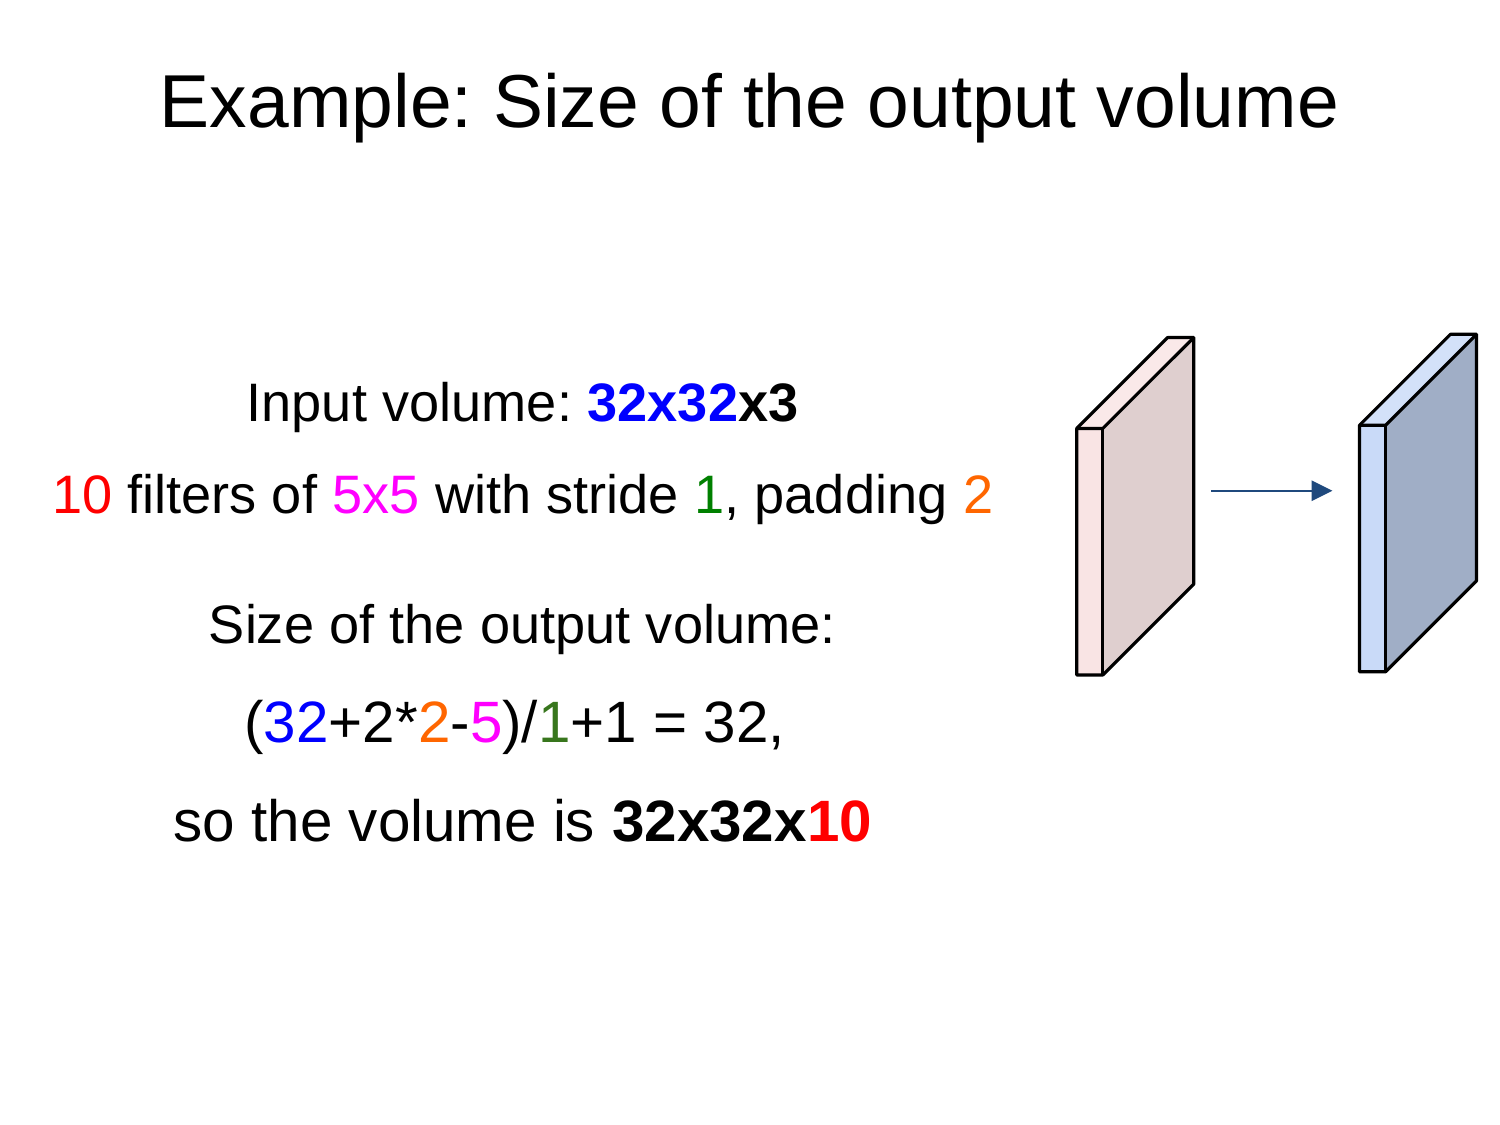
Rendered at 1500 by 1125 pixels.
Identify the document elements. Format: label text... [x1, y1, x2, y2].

text_box Example: Size of the output volume [0, 37, 1500, 175]
text_box [1359, 334, 1477, 672]
text_box [1076, 337, 1194, 676]
text_box MAX Pooling [1077, 338, 1193, 428]
text_box Pooling Layer [1359, 334, 1475, 425]
text_box Input volume: 32x32x3 10 filters of 5x5 with stride 1, padding 2 Size of the output volume: (32+2*2-5)/1+1 = 32, so the volume is 32x32x10 [33, 352, 1013, 531]
